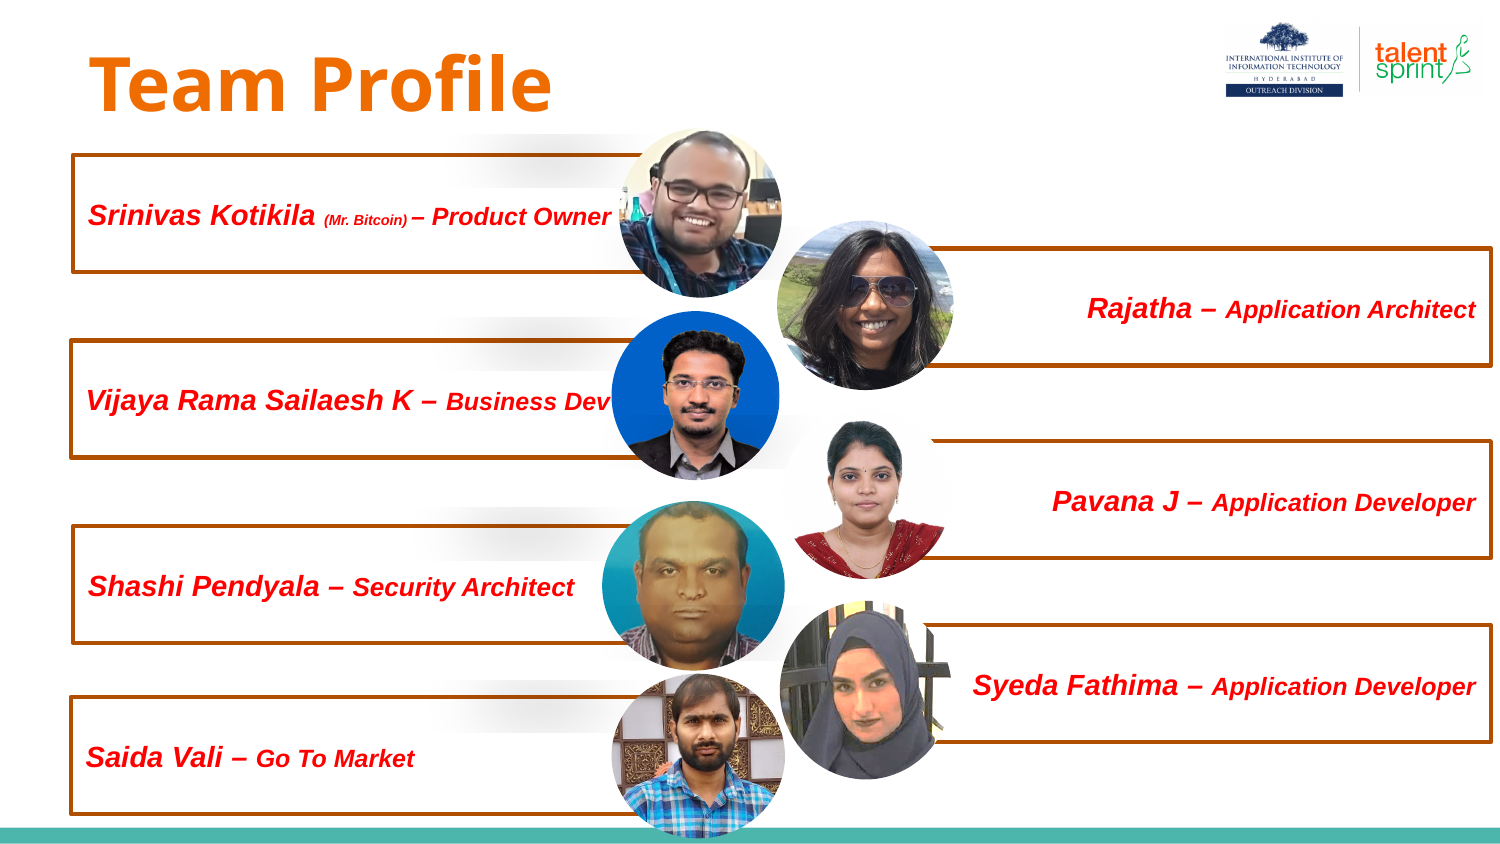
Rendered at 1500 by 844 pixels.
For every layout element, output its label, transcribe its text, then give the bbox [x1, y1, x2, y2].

text_box Rajatha – Application Architect [959, 246, 1493, 368]
title Team Profile [73, 21, 657, 138]
text_box Syeda Fathima – Application Developer [956, 623, 1493, 744]
text_box Pavana J – Application Developer [957, 439, 1493, 560]
picture [1220, 16, 1483, 100]
text_box Srinivas Kotikila (Mr. Bitcoin) – Product Owner [71, 153, 613, 274]
text_box Vijaya Rama Sailaesh K – Business Dev [69, 338, 606, 460]
picture [601, 127, 954, 839]
text_box Saida Vali – Go To Market [69, 695, 606, 816]
text_box Shashi Pendyala – Security Architect [71, 524, 596, 645]
